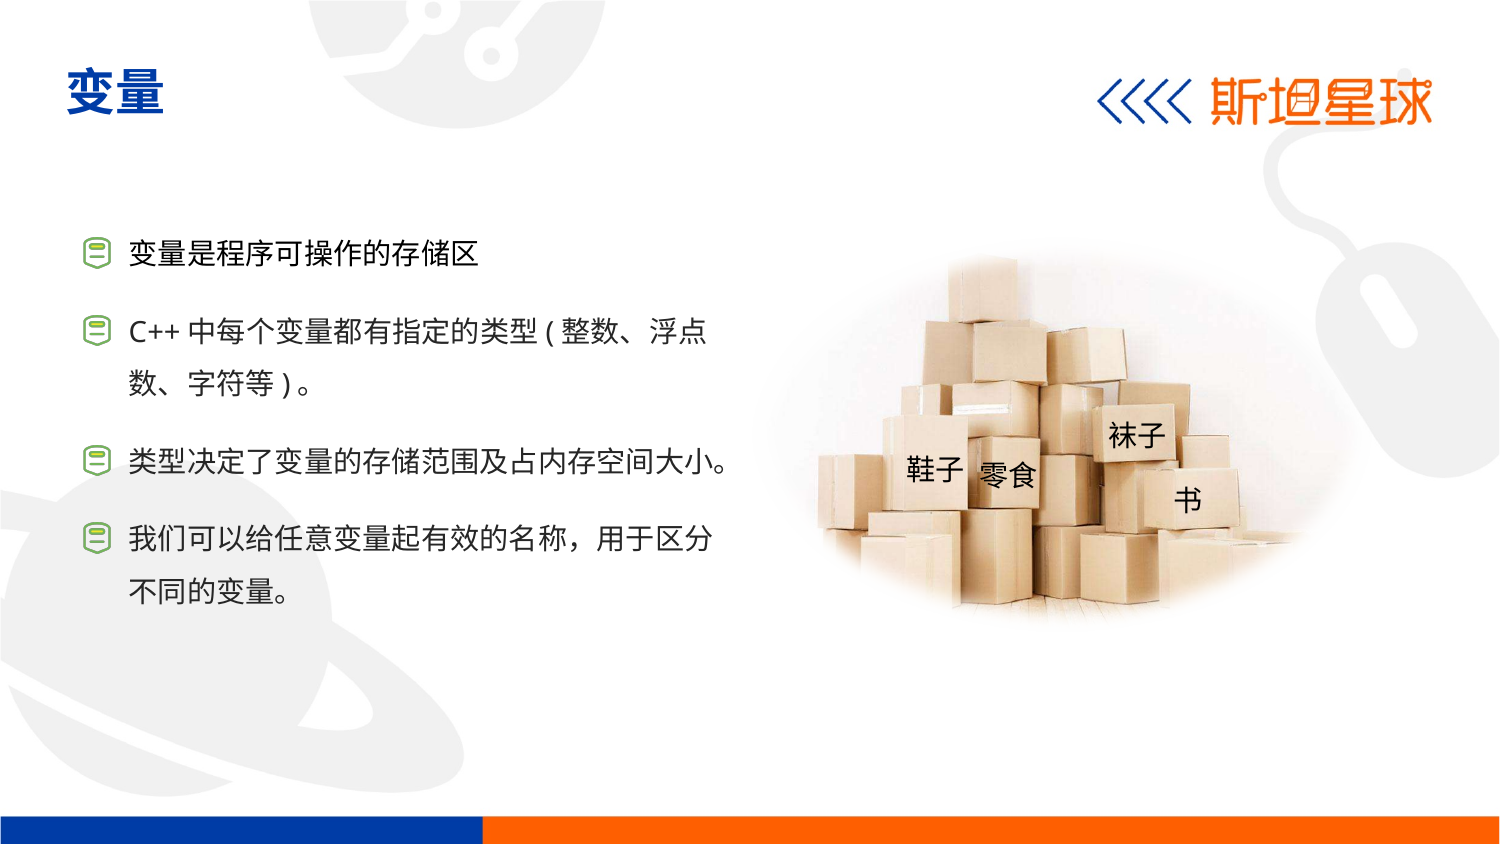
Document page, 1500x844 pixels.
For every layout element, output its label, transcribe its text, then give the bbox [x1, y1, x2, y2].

text_box 变量是程序可操作的存储区 C++中每个变量都有指定的类型(整数、浮点数、字符等)。 类型决定了变量的存储范围及占内存空间大小。 我们可以给任意变量起有效的名称，用于区分不同的变量。 [67, 210, 750, 693]
picture [0, 0, 1500, 844]
text_box 变量 [31, 39, 1437, 151]
